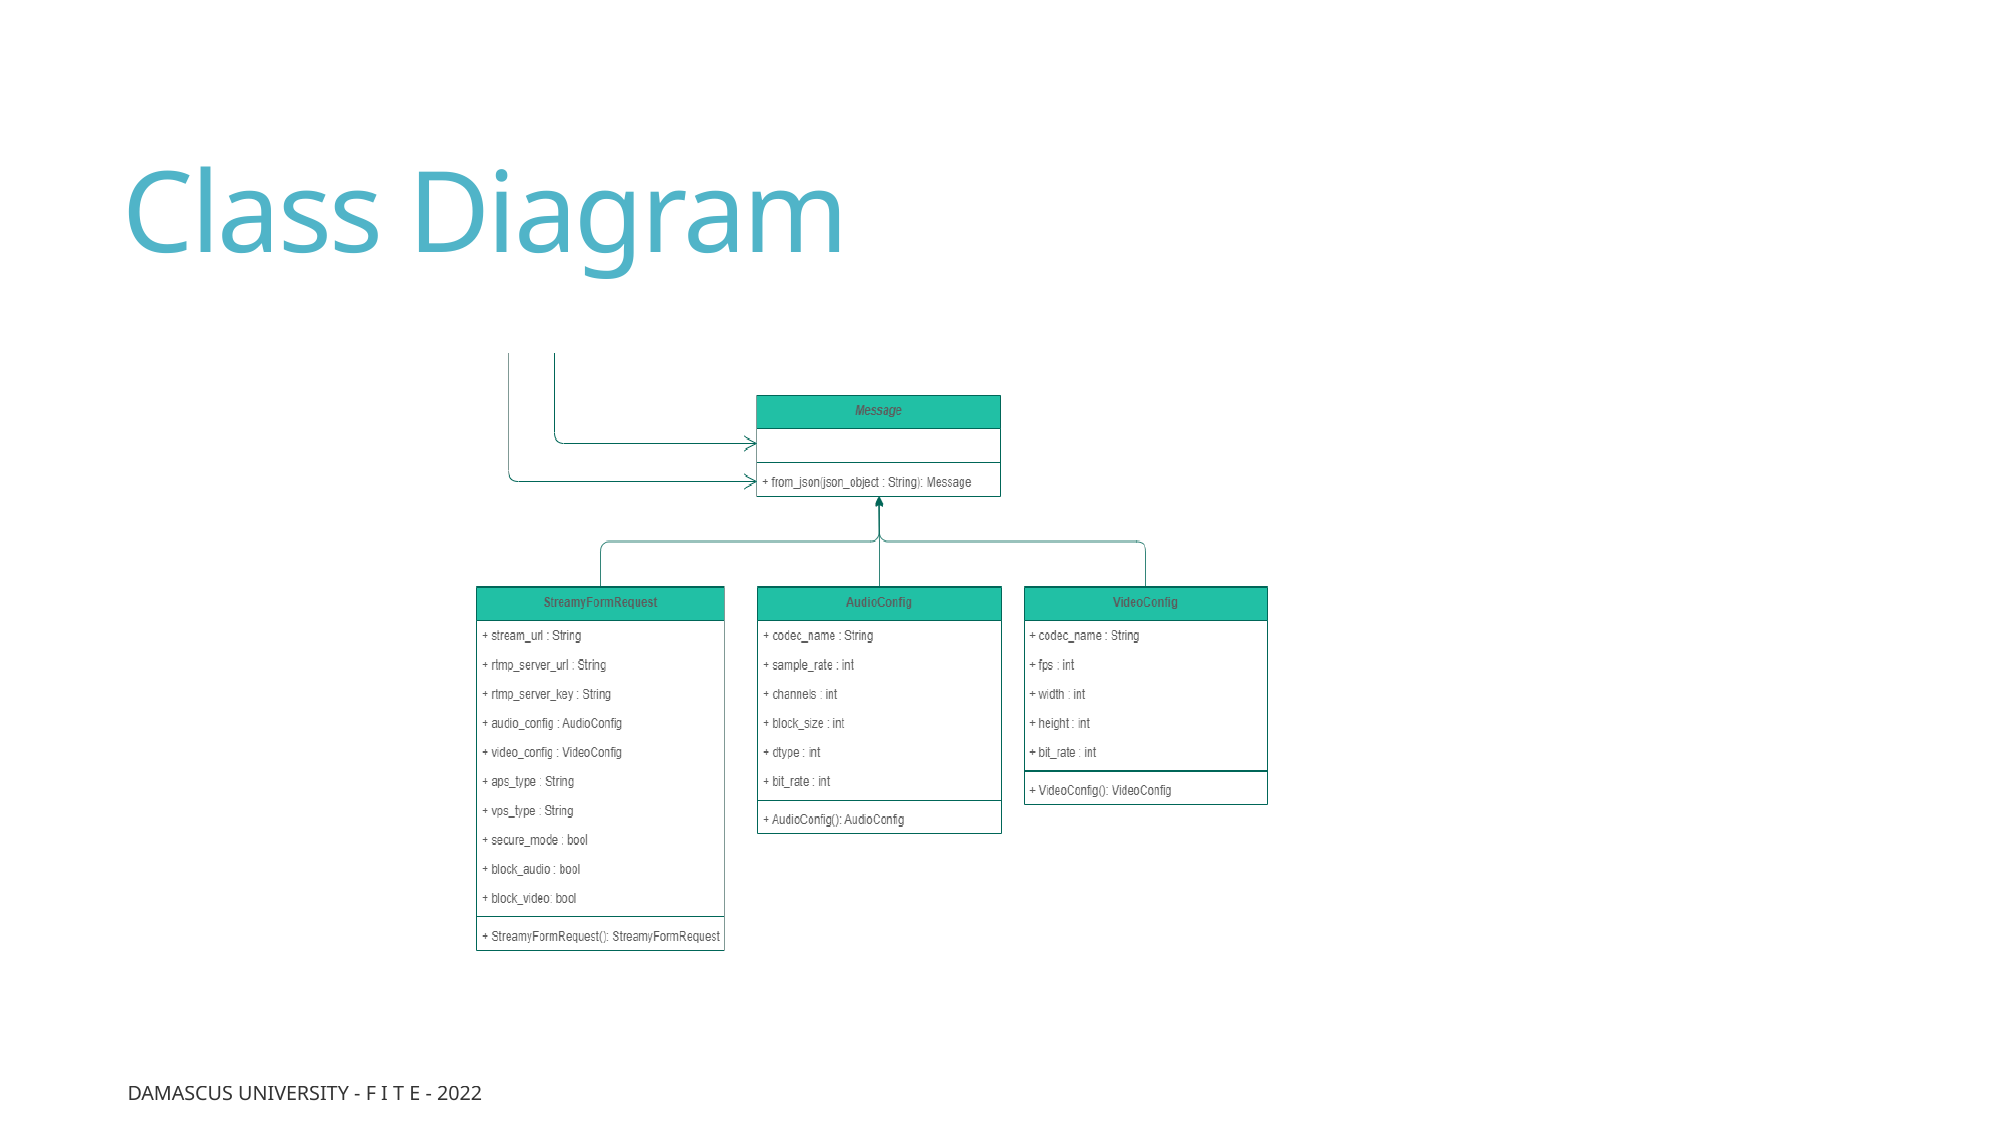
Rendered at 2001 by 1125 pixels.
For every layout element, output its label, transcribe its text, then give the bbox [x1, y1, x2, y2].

picture [475, 353, 1302, 955]
footer Damascus University - F I T E - 2022 [112, 1075, 938, 1113]
title Class Diagram [107, 81, 1875, 354]
